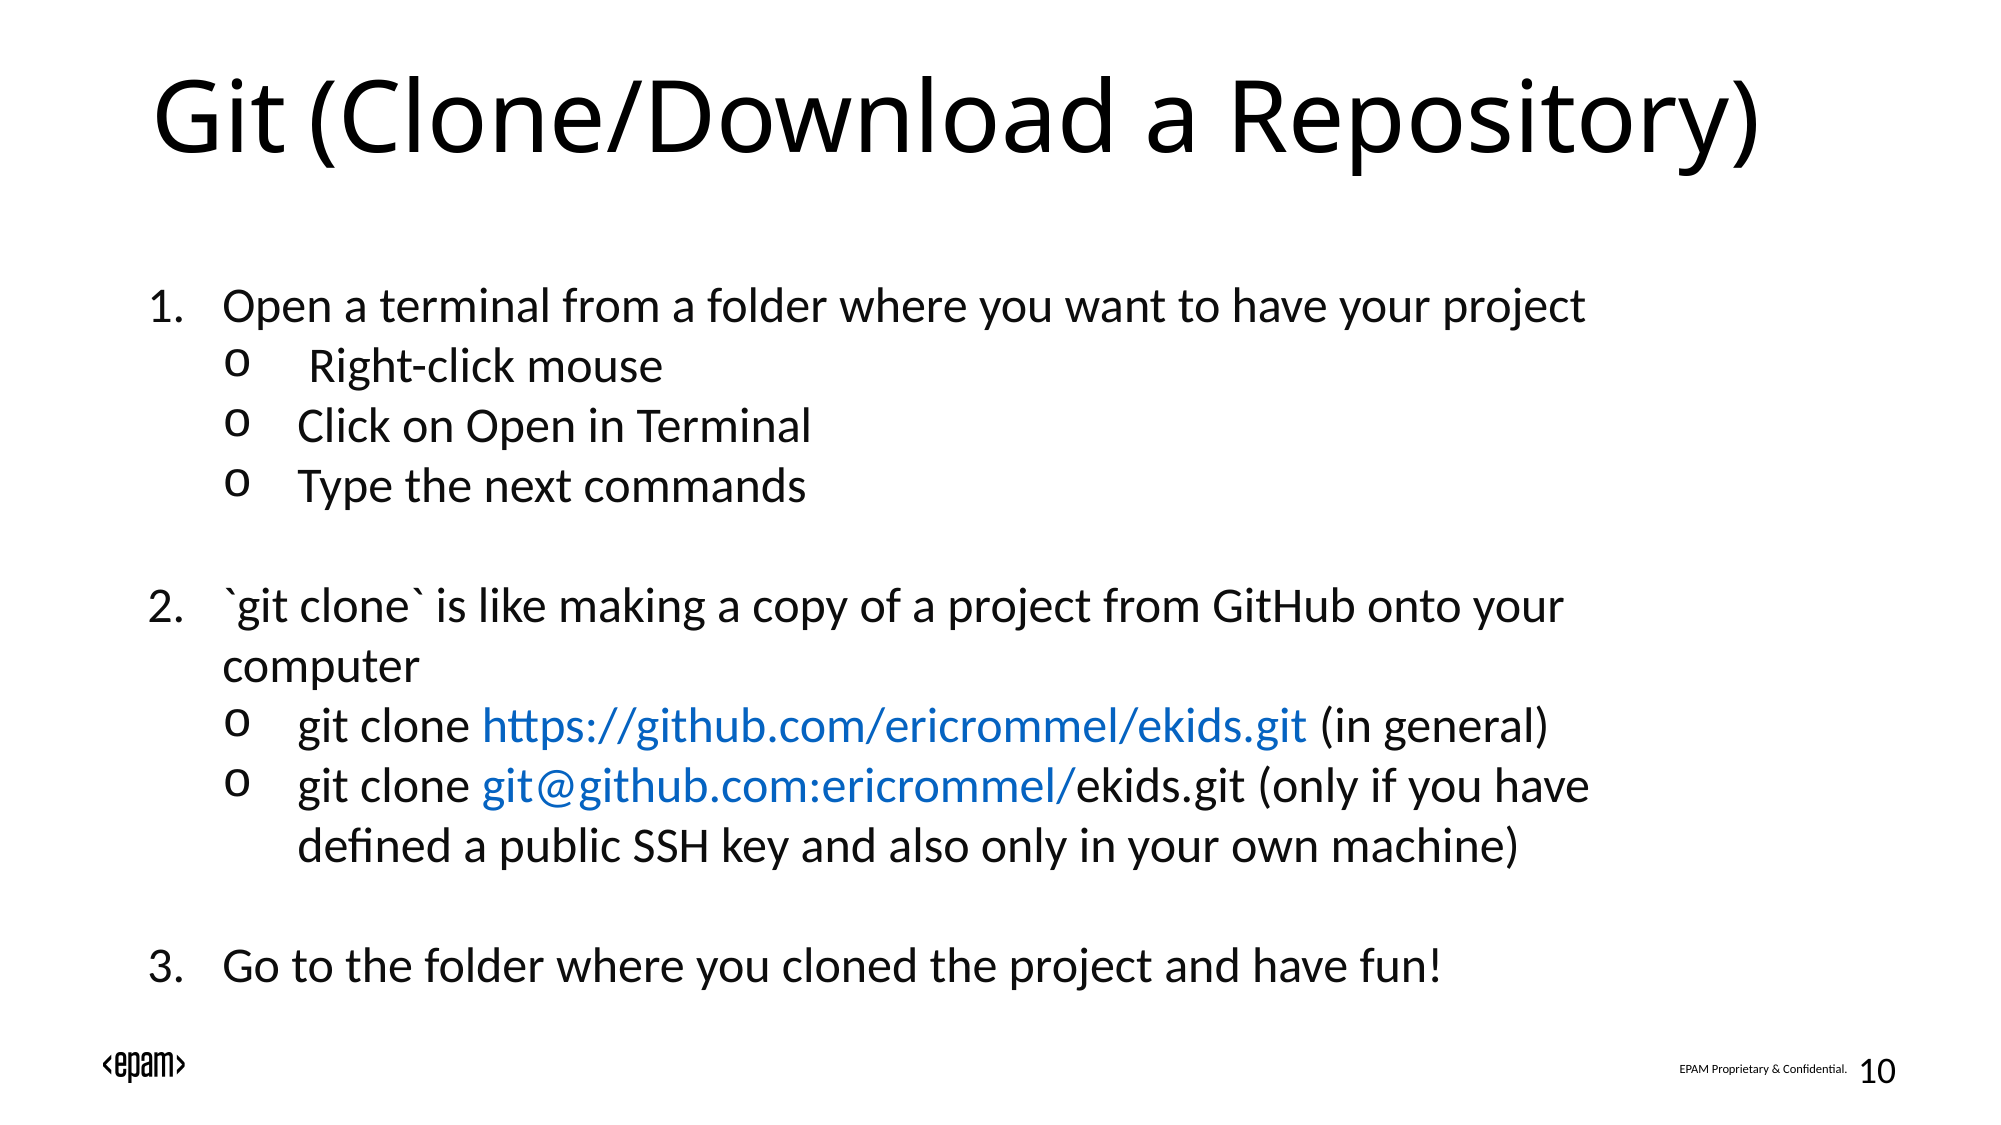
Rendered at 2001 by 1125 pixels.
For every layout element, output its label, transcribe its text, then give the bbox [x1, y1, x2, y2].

title Git (Clone/Download a Repository) [151, 52, 1854, 158]
text_box Open a terminal from a folder where you want to have your project Right-click mouse Click on Open in Terminal Type the next commands `git clone` is like making a copy of a project from GitHub onto your computer git clone https://github.com/ericrommel/ekids.git (in general) git clone git@github.com:ericrommel/ekids.git (only if you have defined a public SSH key and also only in your own machine) Go to the folder where you cloned the project and have fun! [132, 265, 1678, 1001]
